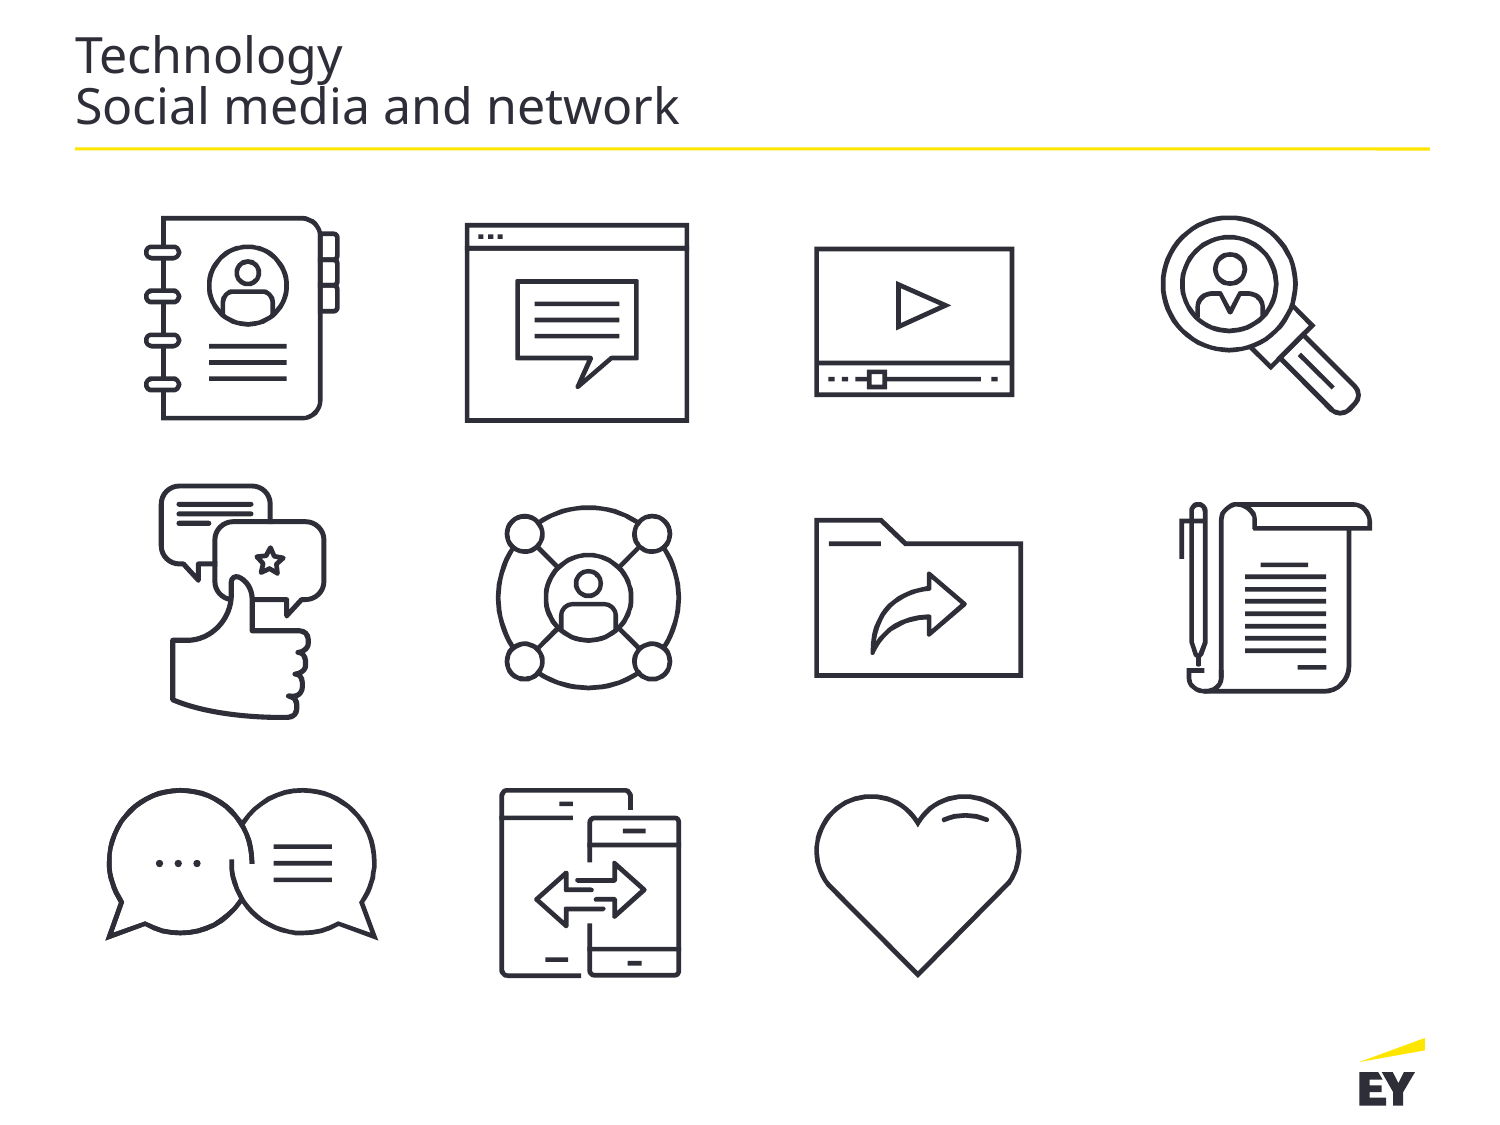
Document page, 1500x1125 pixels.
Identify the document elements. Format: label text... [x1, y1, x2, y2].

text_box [464, 222, 690, 424]
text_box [814, 246, 1015, 398]
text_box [813, 794, 1022, 979]
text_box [814, 517, 1024, 679]
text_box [499, 787, 682, 979]
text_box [495, 505, 682, 691]
title Technology Social media and network [75, 33, 1425, 131]
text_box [1160, 215, 1362, 416]
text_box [1179, 501, 1373, 694]
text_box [158, 483, 327, 721]
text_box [143, 215, 341, 421]
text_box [105, 787, 379, 941]
